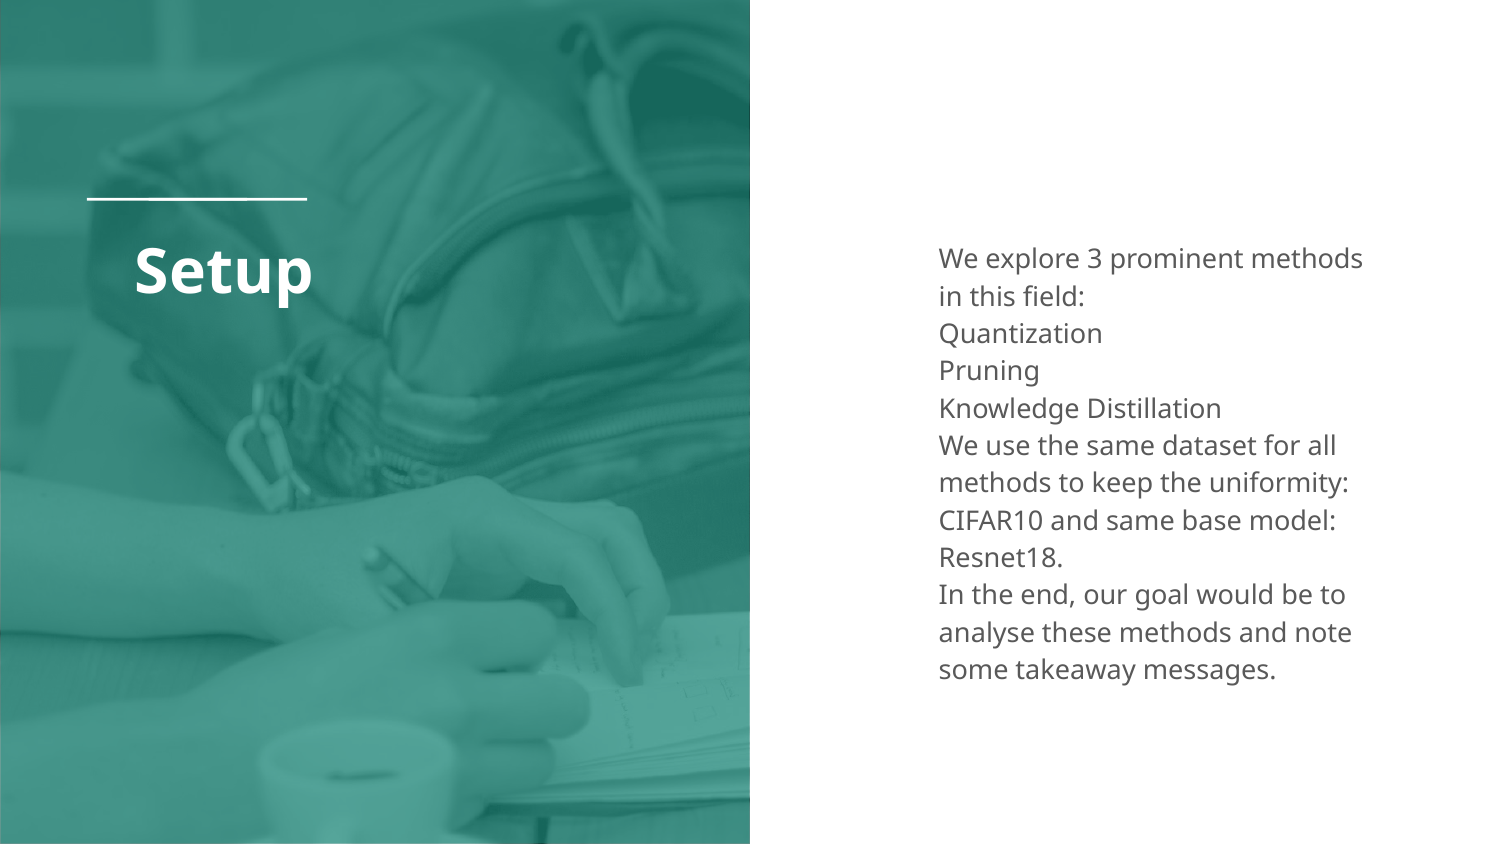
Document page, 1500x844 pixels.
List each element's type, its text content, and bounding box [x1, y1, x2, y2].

title Setup [119, 216, 662, 494]
list We explore 3 prominent methods in this field: Quantization Pruning Knowledge Distillation We use the same dataset for all methods to keep the uniformity: CIFAR10 and same base model: Resnet18. In the end, our goal would be to analyse these methods and note some takeaway messages. [848, 221, 1403, 719]
